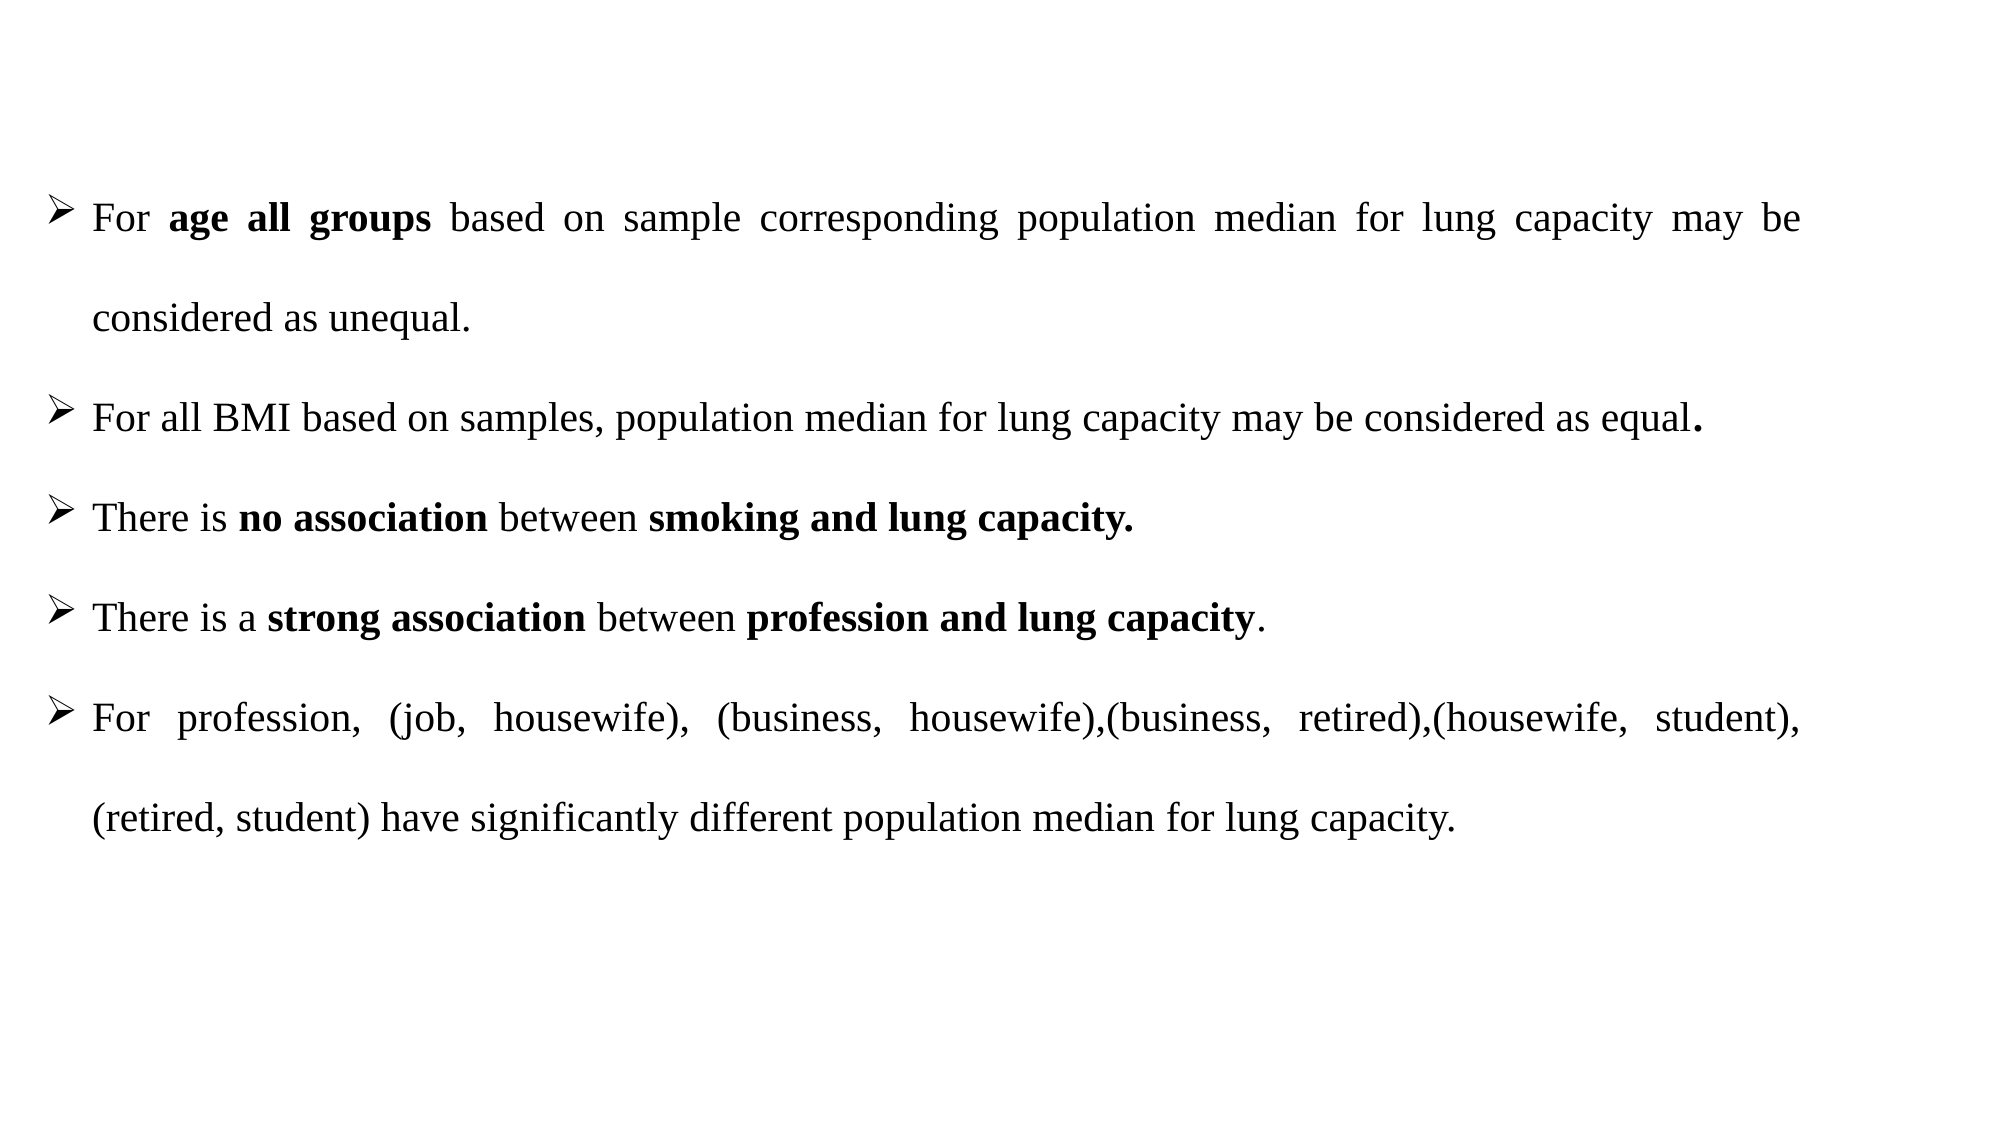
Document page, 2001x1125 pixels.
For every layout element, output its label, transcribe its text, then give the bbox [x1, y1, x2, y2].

text_box For age all groups based on sample corresponding population median for lung capacity may be considered as unequal. For all BMI based on samples, population median for lung capacity may be considered as equal. There is no association between smoking and lung capacity. There is a strong association between profession and lung capacity. For profession, (job, housewife), (business, housewife),(business, retired),(housewife, student), (retired, student) have significantly different population median for lung capacity. [30, 87, 1818, 893]
